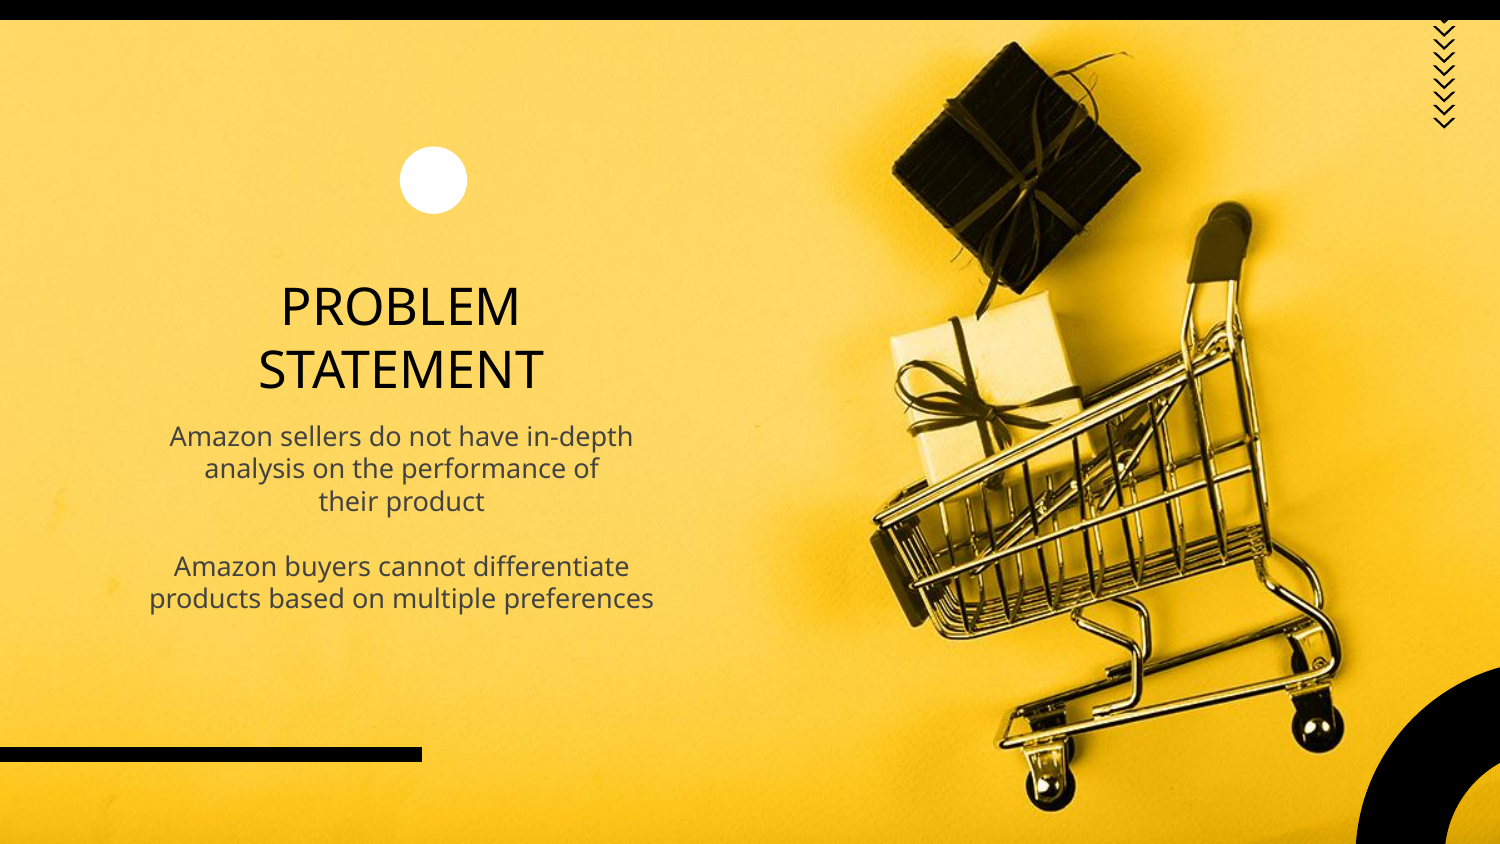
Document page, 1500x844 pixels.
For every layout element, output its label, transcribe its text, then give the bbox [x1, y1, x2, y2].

picture [0, 20, 1500, 844]
title PROBLEM STATEMENT [116, 332, 687, 403]
picture [1446, 764, 1500, 844]
title Amazon sellers do not have in-depth analysis on the performance of their product Amazon buyers cannot differentiate products based on multiple preferences [116, 403, 687, 573]
